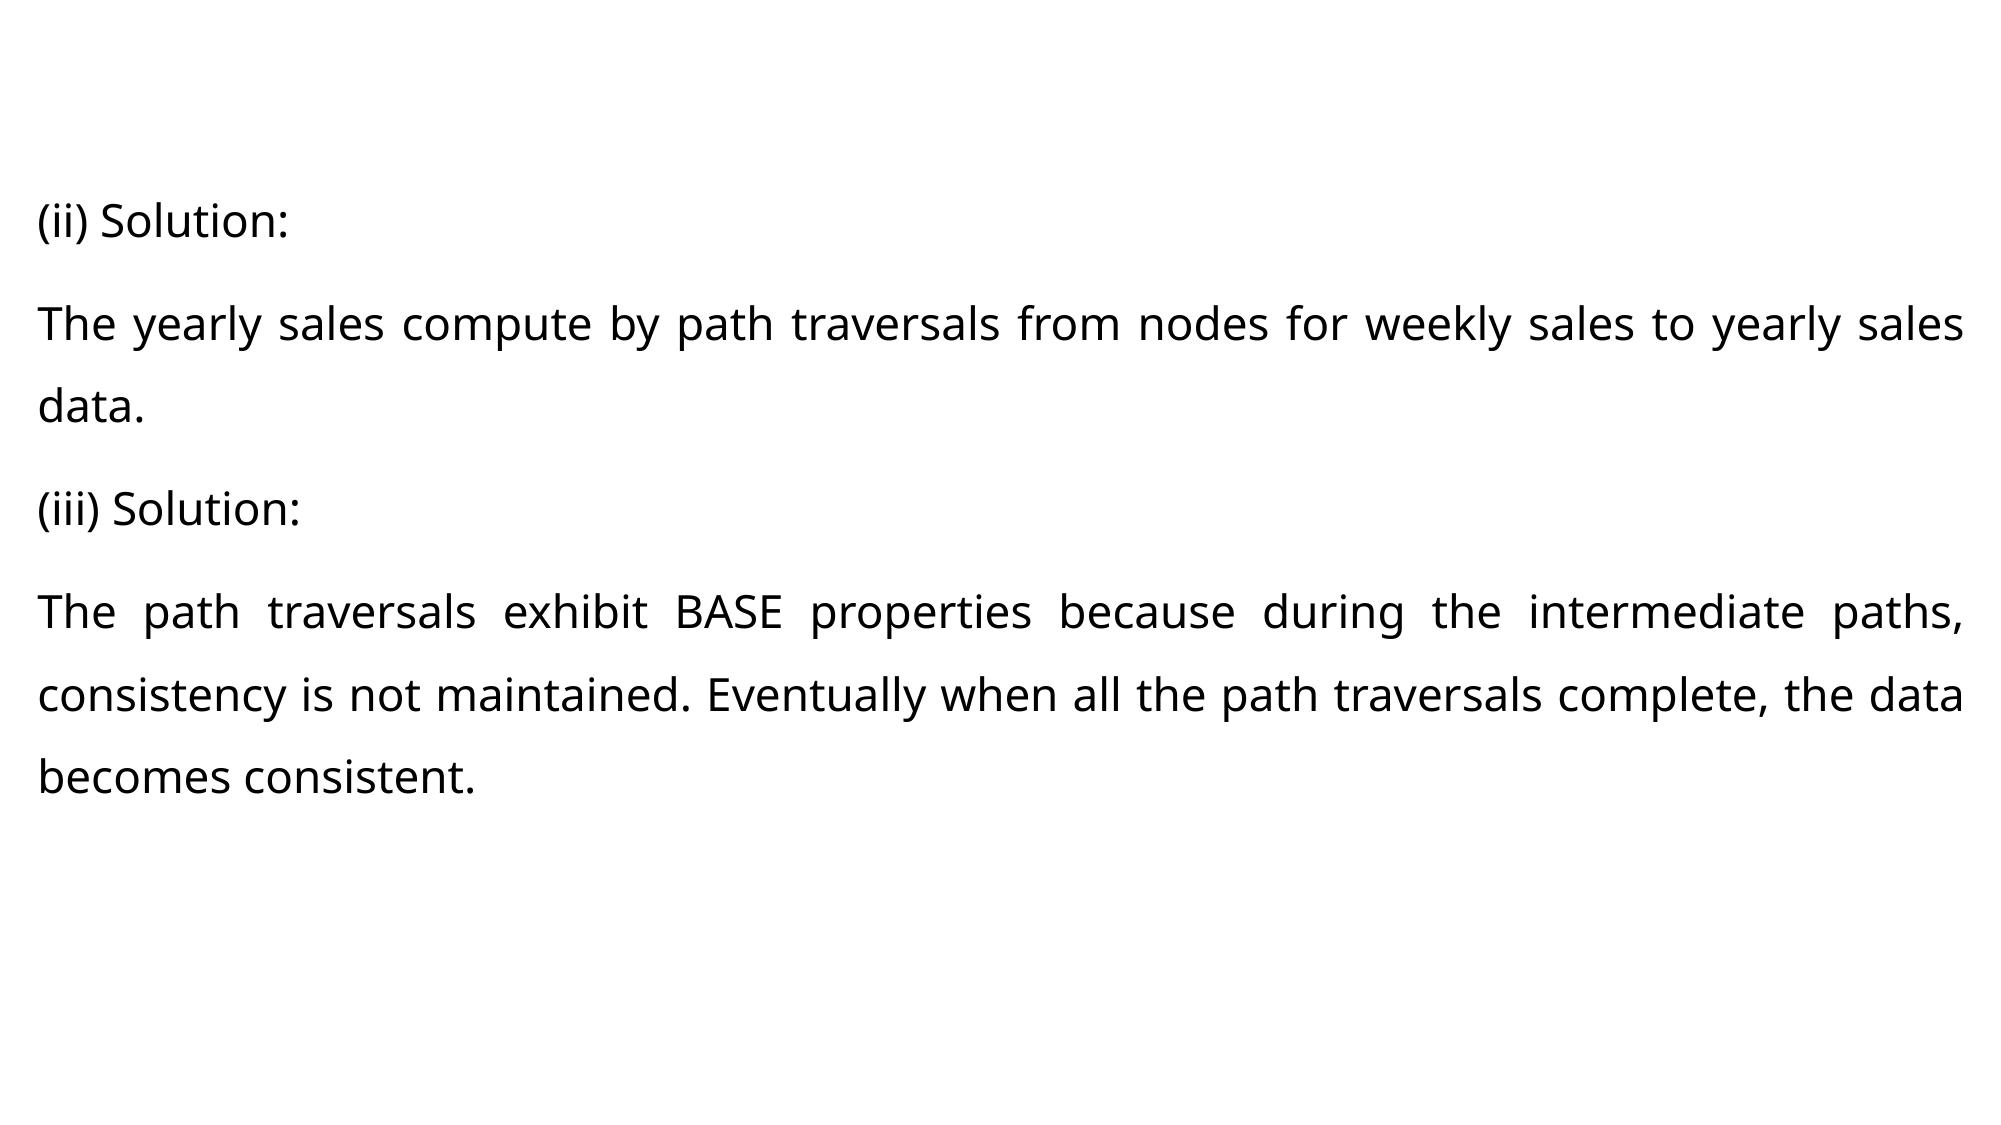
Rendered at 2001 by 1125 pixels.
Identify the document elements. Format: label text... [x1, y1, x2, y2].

list (ii) Solution: The yearly sales compute by path traversals from nodes for weekly sales to yearly sales data. (iii) Solution: The path traversals exhibit BASE properties because during the intermediate paths, consistency is not maintained. Eventually when all the path traversals complete, the data becomes consistent. [22, 156, 1982, 1009]
